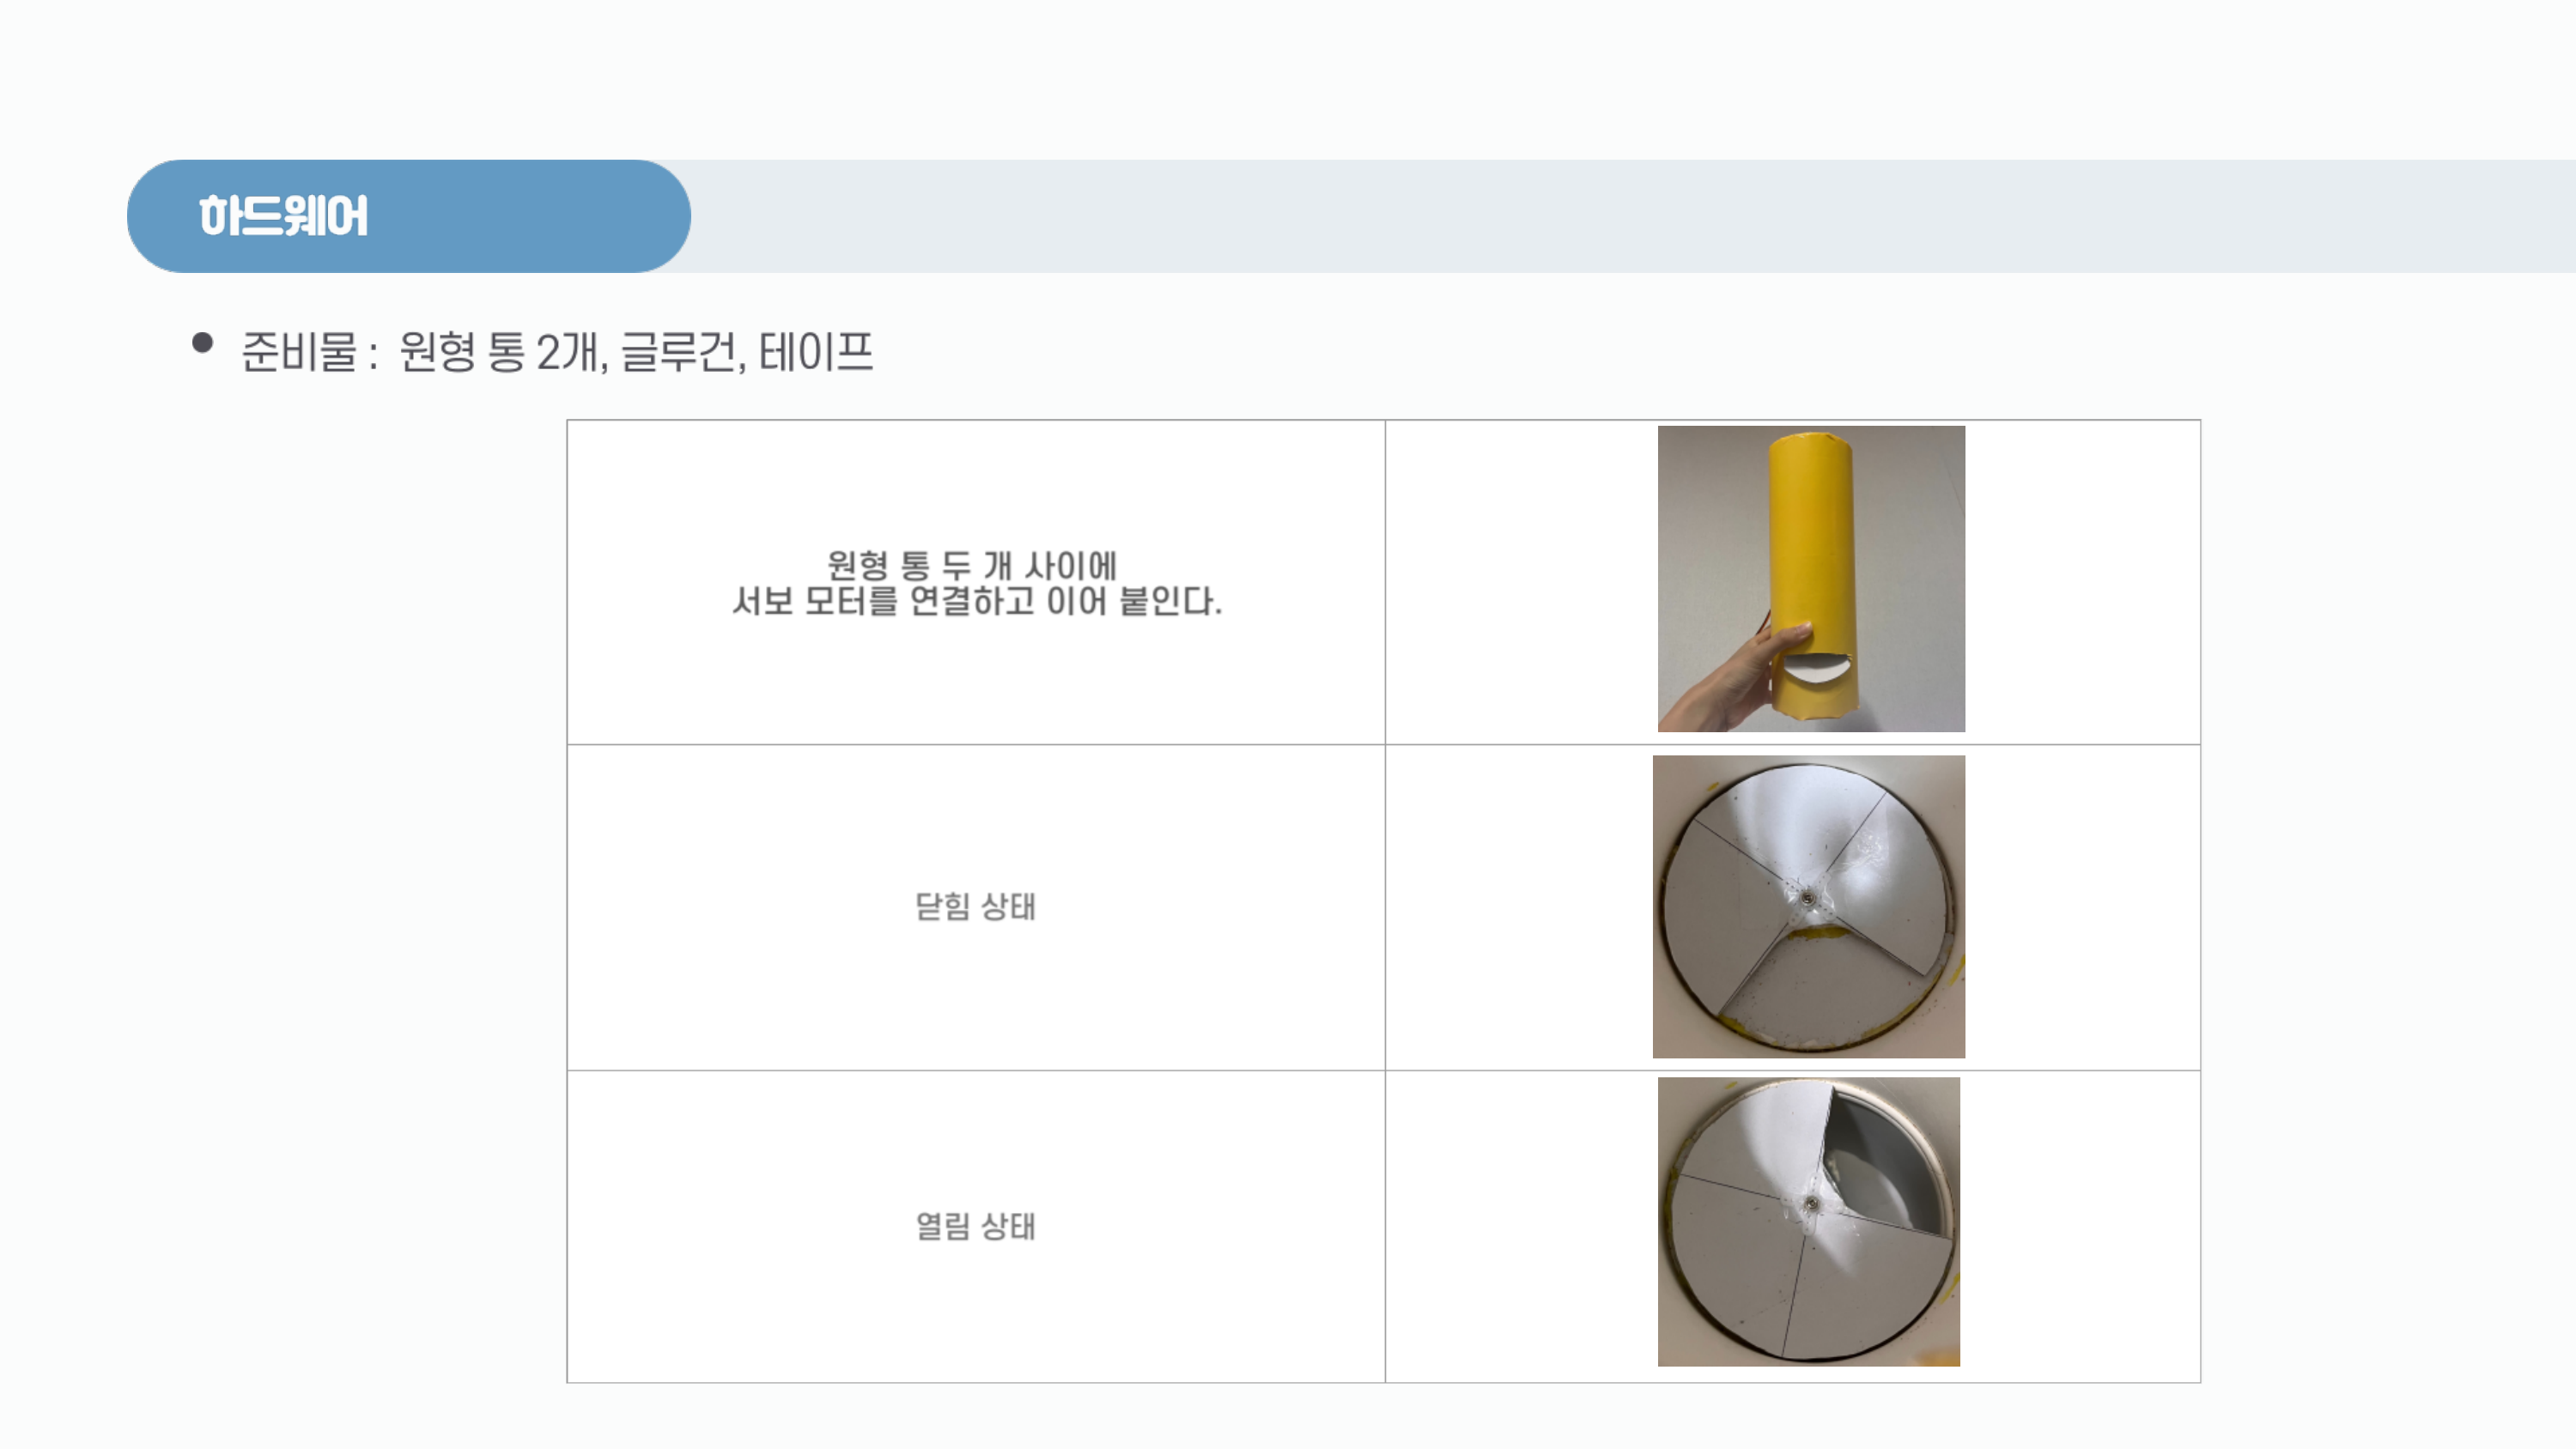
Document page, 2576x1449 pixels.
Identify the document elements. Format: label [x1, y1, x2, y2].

picture [0, 0, 2576, 1449]
text_box [1658, 1077, 1960, 1367]
text_box [192, 332, 214, 355]
text_box [1658, 426, 1965, 732]
text_box [1652, 755, 1965, 1058]
